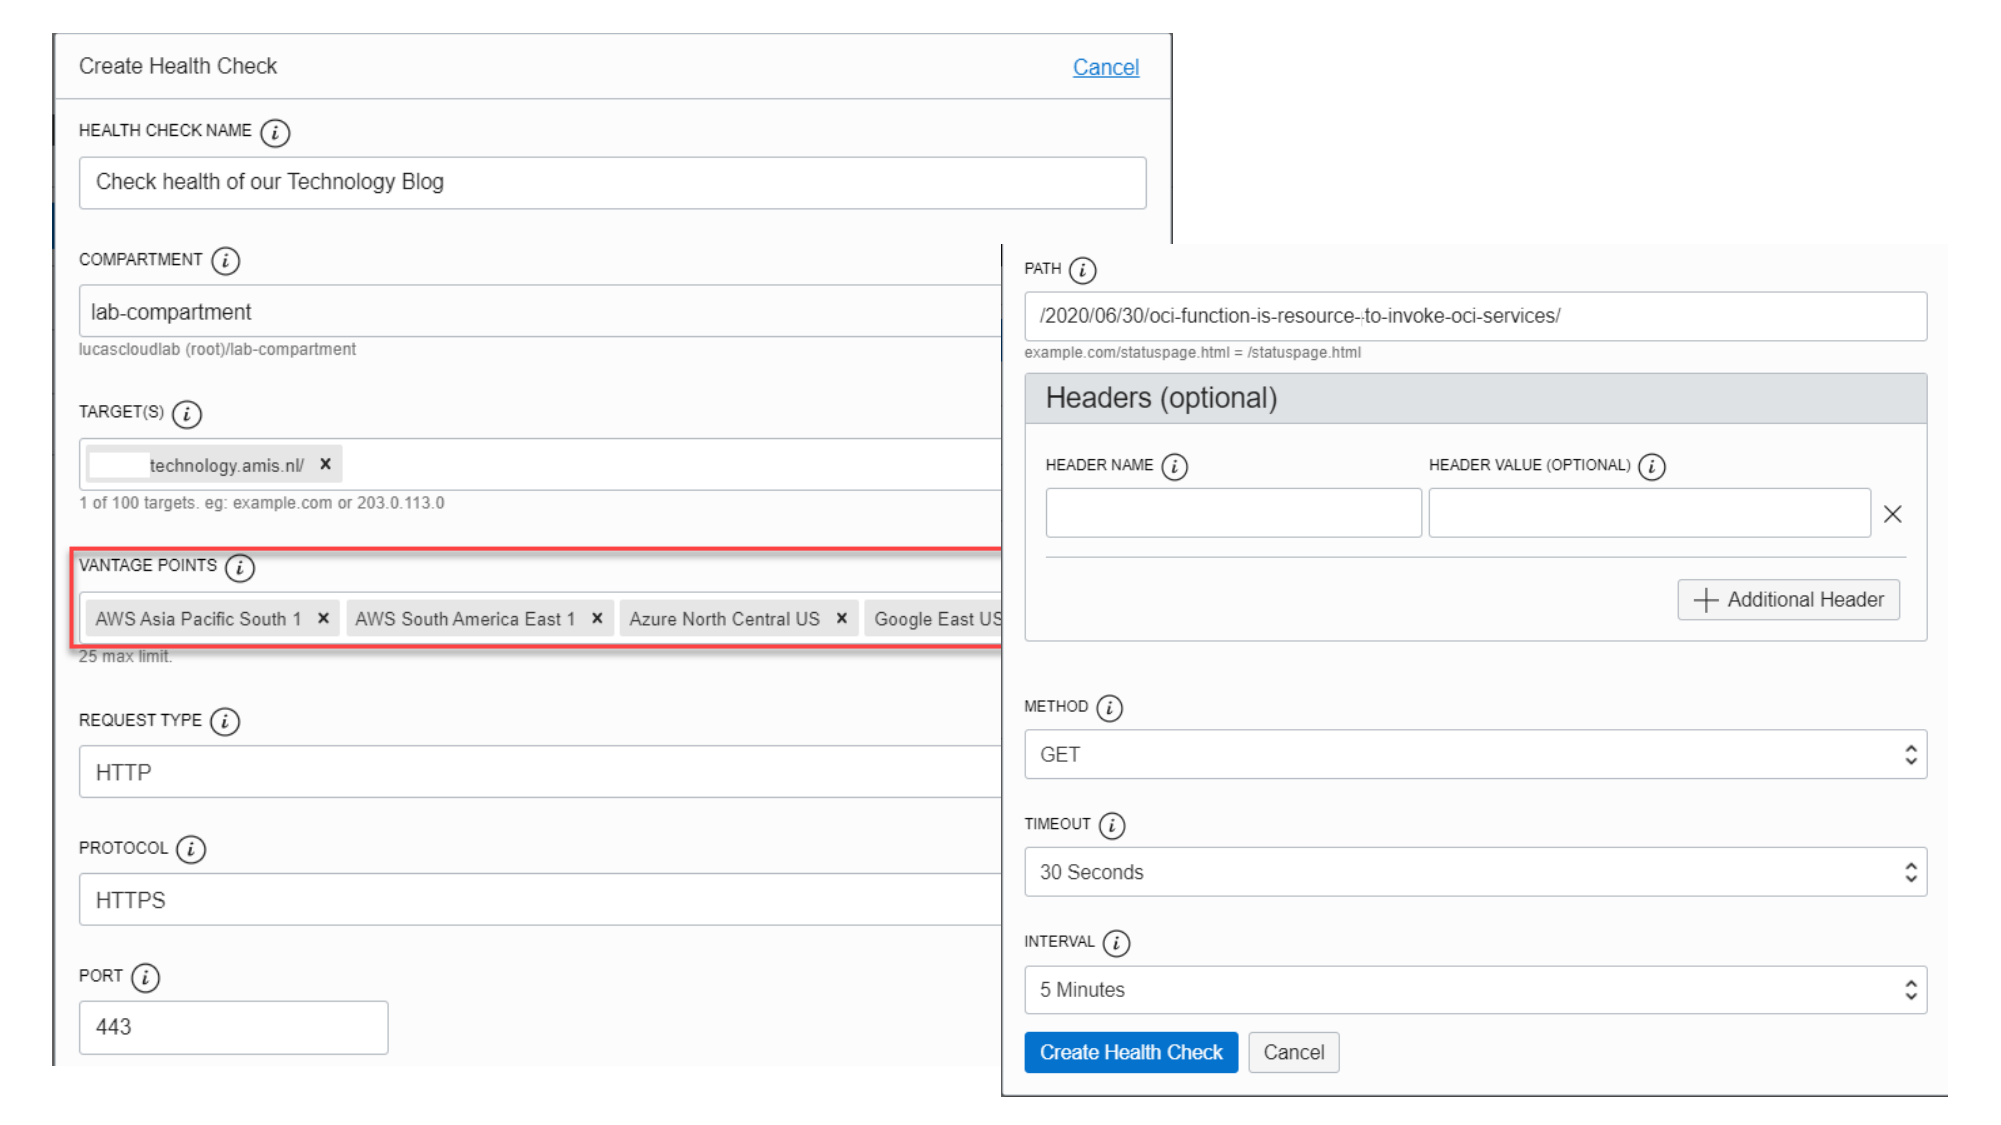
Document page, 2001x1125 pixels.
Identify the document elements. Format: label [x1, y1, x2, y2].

picture [52, 33, 1948, 1097]
